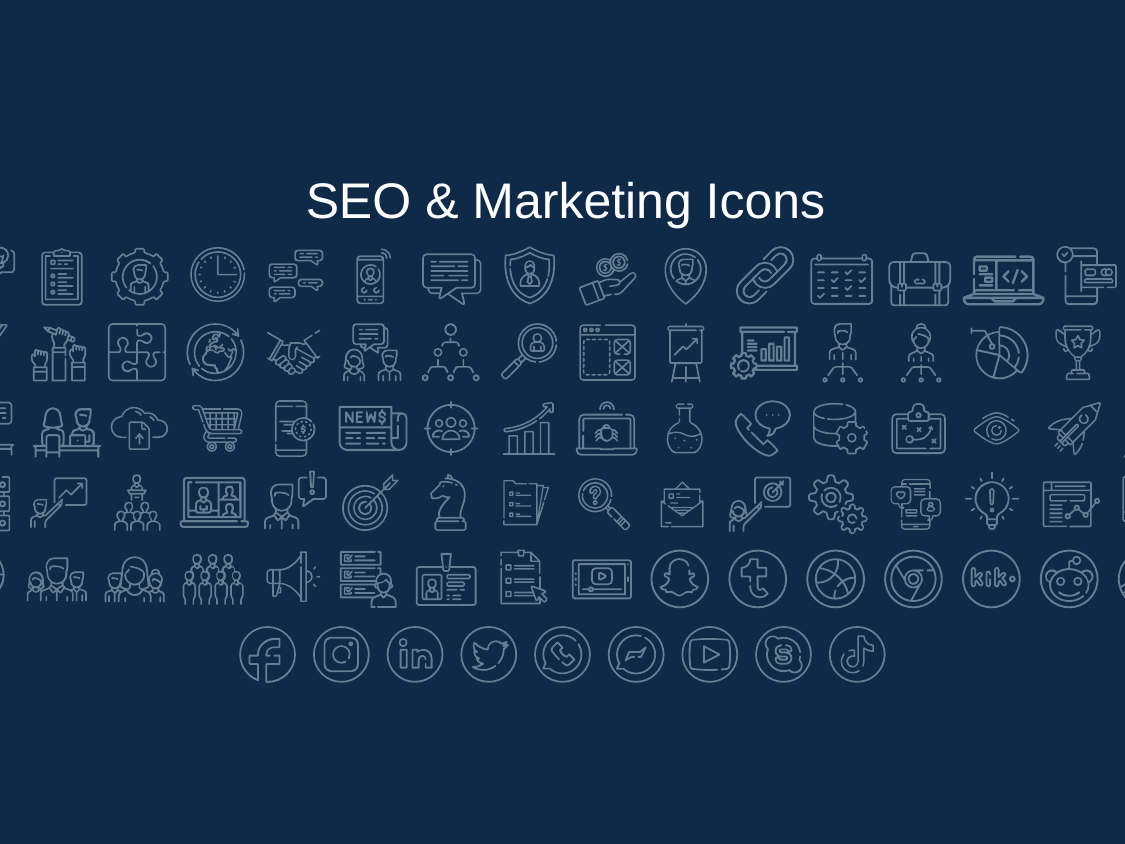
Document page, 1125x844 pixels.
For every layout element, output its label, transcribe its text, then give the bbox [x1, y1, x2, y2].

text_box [662, 403, 705, 454]
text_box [962, 255, 1045, 306]
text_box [179, 476, 250, 529]
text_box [110, 406, 169, 451]
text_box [1055, 325, 1101, 381]
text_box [754, 625, 813, 684]
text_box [533, 625, 592, 684]
text_box [107, 323, 167, 382]
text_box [728, 476, 792, 533]
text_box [0, 401, 15, 456]
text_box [888, 252, 952, 307]
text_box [1039, 549, 1099, 609]
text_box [821, 322, 864, 383]
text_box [1042, 481, 1101, 528]
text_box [342, 323, 402, 382]
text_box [423, 400, 479, 457]
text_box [26, 557, 88, 602]
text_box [650, 549, 710, 609]
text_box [263, 470, 328, 530]
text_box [666, 322, 705, 383]
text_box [421, 322, 480, 382]
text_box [964, 471, 1020, 531]
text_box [0, 323, 9, 383]
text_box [810, 253, 874, 305]
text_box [0, 548, 5, 610]
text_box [807, 474, 868, 535]
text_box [274, 399, 316, 458]
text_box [191, 404, 244, 453]
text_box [729, 326, 799, 380]
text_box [664, 247, 708, 305]
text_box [113, 474, 161, 532]
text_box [415, 552, 477, 607]
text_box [266, 551, 321, 603]
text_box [30, 326, 87, 382]
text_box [338, 405, 408, 452]
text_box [503, 246, 557, 305]
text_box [429, 473, 467, 532]
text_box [268, 249, 324, 303]
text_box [734, 245, 796, 305]
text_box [891, 402, 947, 455]
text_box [660, 481, 704, 528]
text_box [890, 478, 942, 531]
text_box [728, 549, 788, 609]
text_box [900, 322, 942, 383]
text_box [189, 246, 246, 303]
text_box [502, 401, 556, 456]
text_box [41, 247, 83, 306]
text_box [970, 326, 1029, 380]
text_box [1117, 549, 1125, 609]
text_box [579, 324, 637, 381]
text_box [29, 477, 88, 529]
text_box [186, 322, 245, 382]
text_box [973, 411, 1020, 445]
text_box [0, 246, 16, 303]
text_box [460, 625, 518, 684]
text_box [812, 402, 869, 455]
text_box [356, 248, 392, 305]
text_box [577, 477, 631, 531]
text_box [575, 401, 639, 456]
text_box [1047, 401, 1102, 456]
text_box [421, 253, 482, 306]
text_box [883, 549, 943, 609]
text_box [0, 475, 11, 532]
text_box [828, 625, 886, 684]
title SEO & Marketing Icons [0, 153, 1125, 233]
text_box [806, 549, 866, 609]
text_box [571, 558, 633, 600]
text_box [104, 556, 166, 603]
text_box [312, 625, 371, 684]
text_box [266, 329, 321, 376]
text_box [239, 626, 296, 683]
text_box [110, 247, 169, 306]
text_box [500, 549, 549, 605]
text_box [502, 479, 550, 526]
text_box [733, 400, 792, 457]
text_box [386, 625, 444, 684]
text_box [182, 554, 244, 605]
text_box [32, 407, 102, 459]
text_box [607, 625, 665, 684]
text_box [578, 252, 638, 306]
text_box [341, 474, 399, 531]
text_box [500, 322, 558, 380]
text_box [961, 549, 1021, 609]
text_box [681, 625, 739, 684]
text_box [1056, 245, 1118, 306]
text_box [339, 550, 397, 609]
